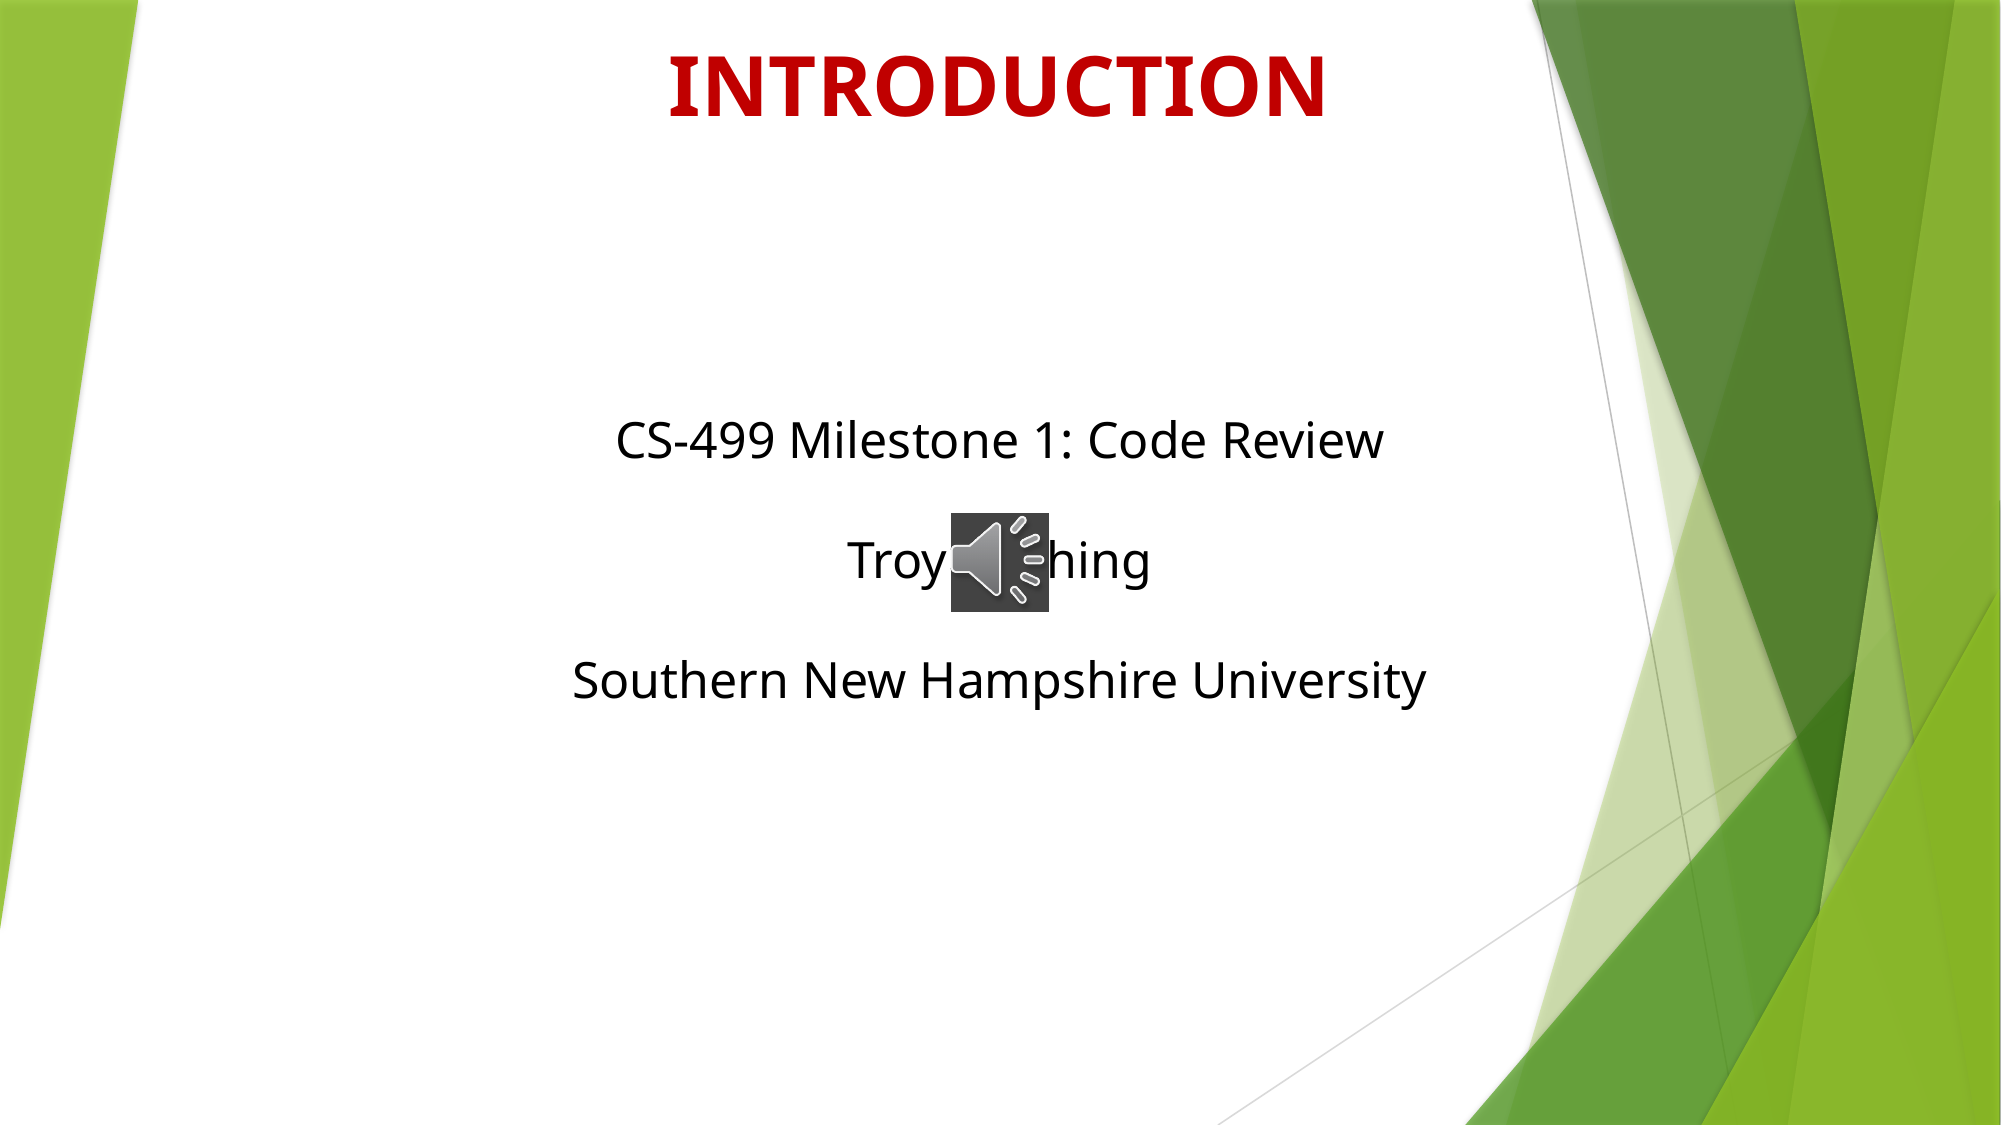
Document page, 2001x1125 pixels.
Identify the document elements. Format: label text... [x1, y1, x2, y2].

text_box INTRODUCTION [653, 25, 1346, 141]
picture [949, 511, 1051, 613]
text_box CS-499 Milestone 1: Code Review Troy Rushing Southern New Hampshire University [557, 340, 1443, 716]
